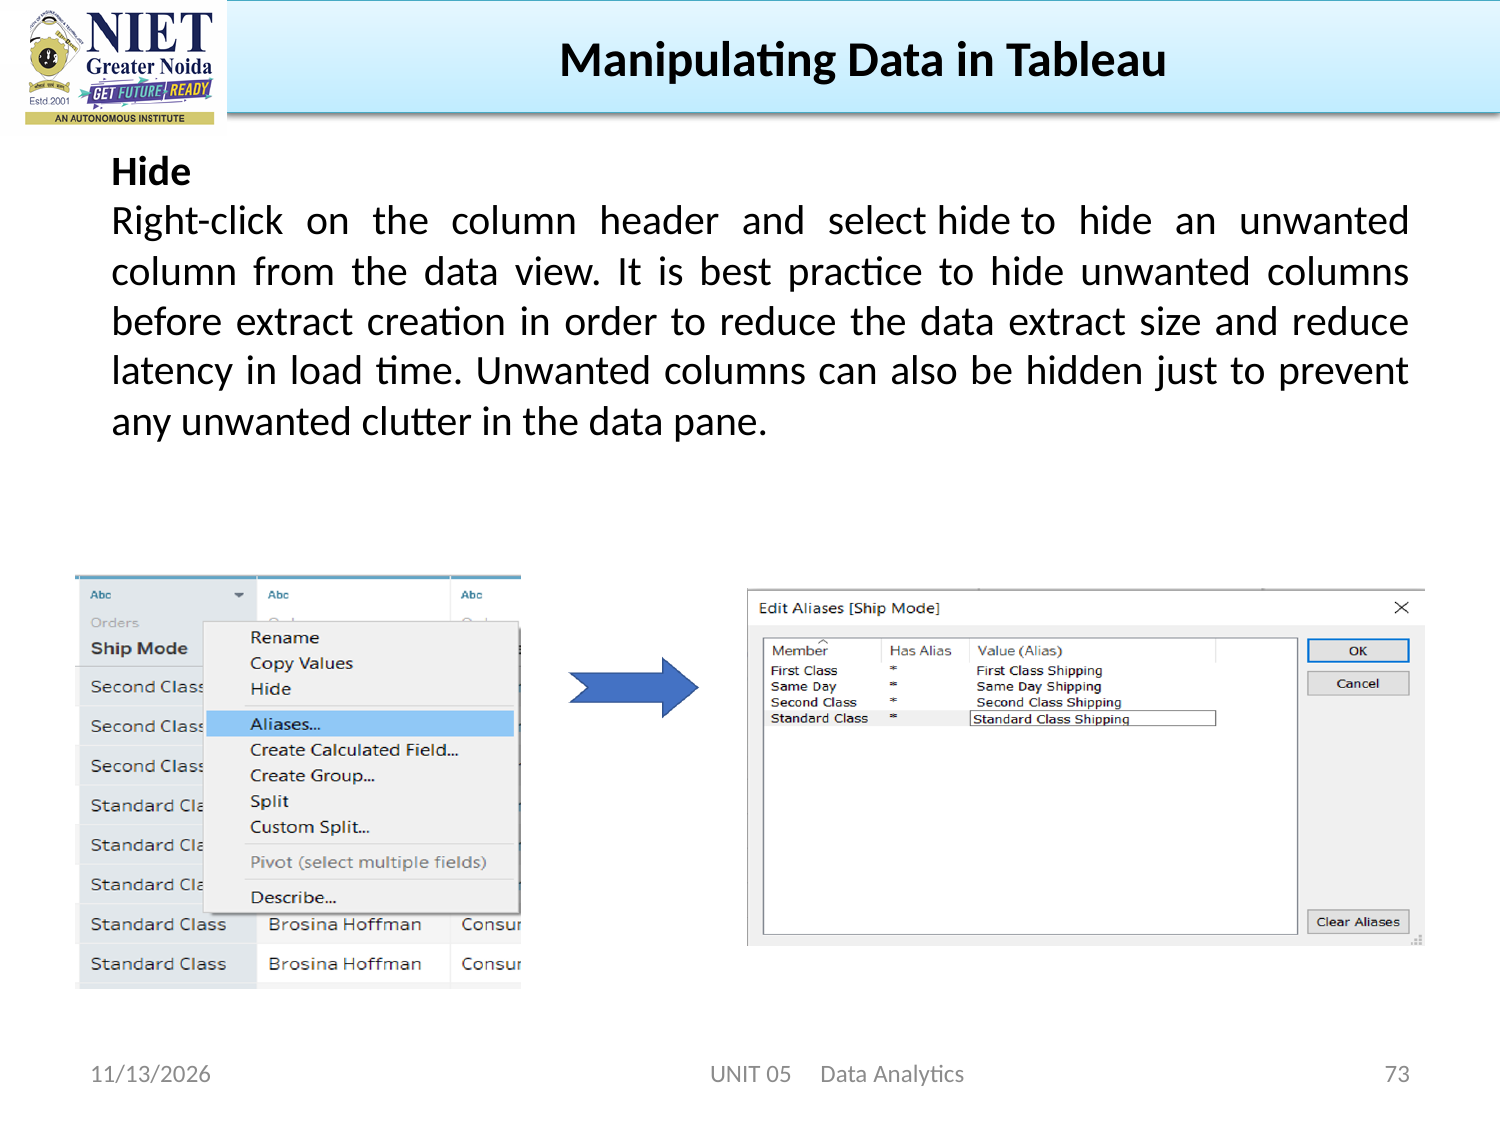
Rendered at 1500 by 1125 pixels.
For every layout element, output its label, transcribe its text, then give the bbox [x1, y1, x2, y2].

picture [0, 0, 238, 137]
slide_number 73 [1074, 1042, 1425, 1103]
footer UNIT 05 Data Analytics [512, 1042, 1074, 1103]
picture [74, 574, 1426, 990]
text_box Manipulating Data in Tableau [230, 0, 1500, 113]
text_box Hide Right-click on the column header and select hide to hide an unwanted column from the data view. It is best practice to hide unwanted columns before extract creation in order to reduce the data extract size and reduce latency in load time. Unwanted columns can also be hidden just to prevent any unwanted clutter in the data pane. [96, 135, 1425, 526]
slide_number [75, 1042, 425, 1103]
